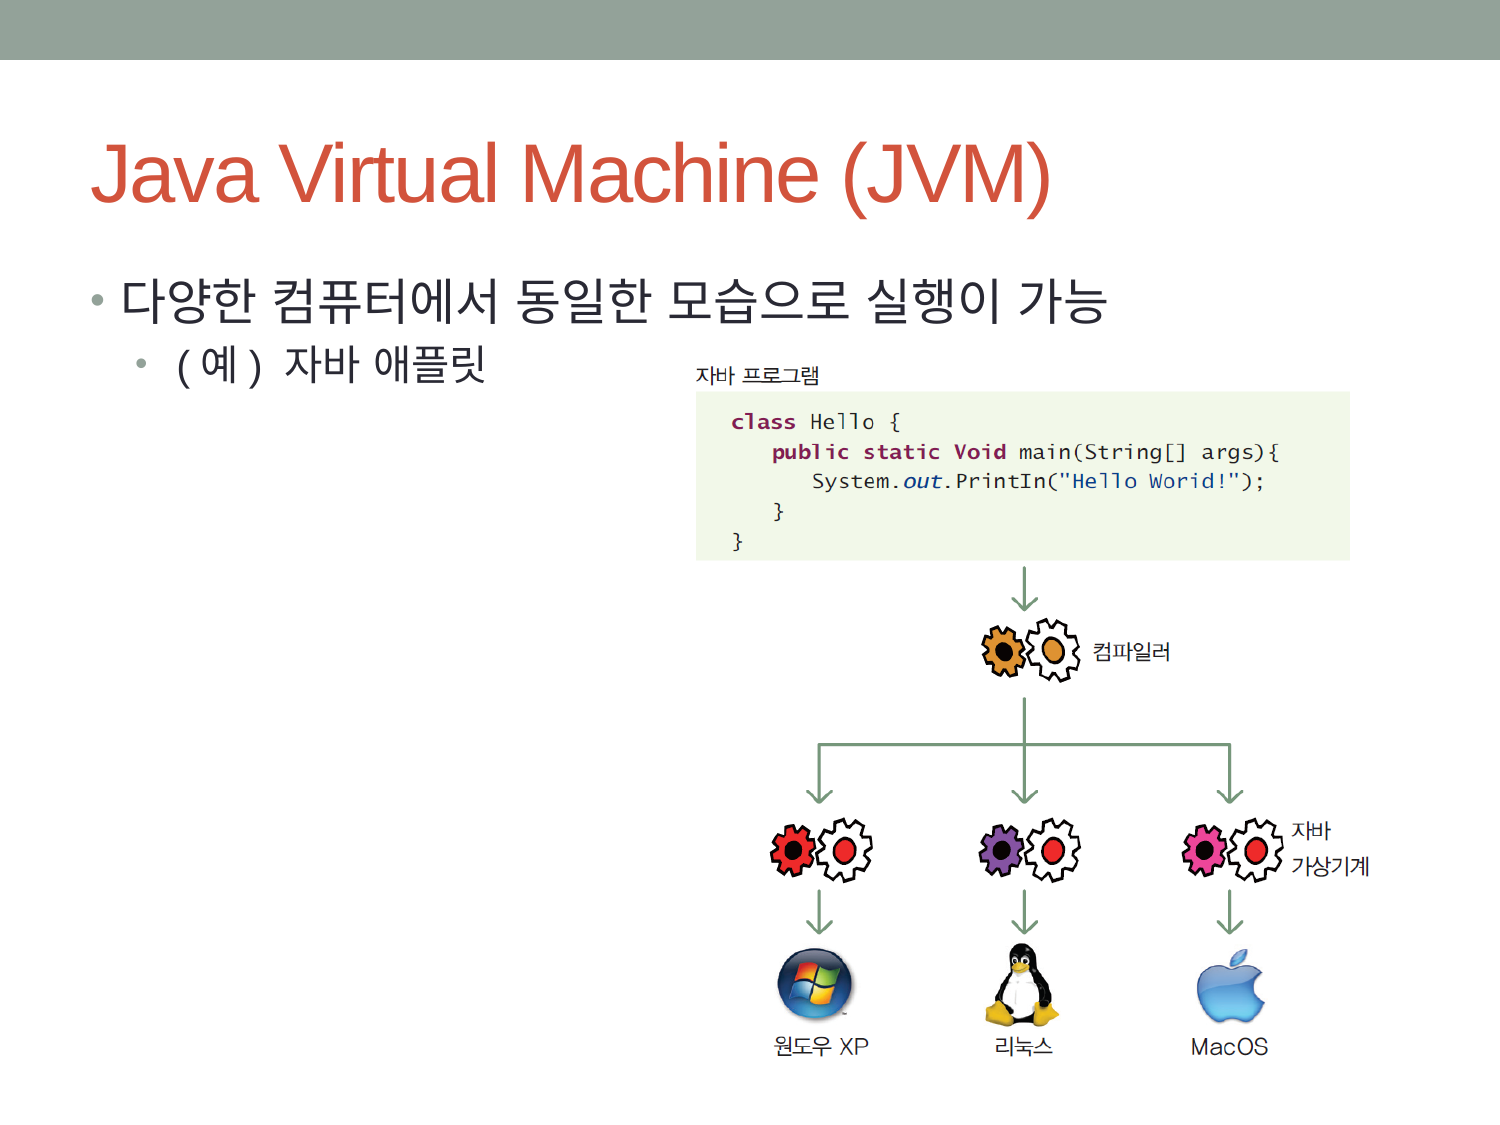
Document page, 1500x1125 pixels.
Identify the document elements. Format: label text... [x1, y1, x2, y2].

picture [666, 349, 1401, 1068]
list 다양한 컴퓨터에서 동일한 모습으로 실행이 가능 (예) 자바 애플릿 [75, 262, 1425, 1063]
title Java Virtual Machine (JVM) [75, 87, 1425, 250]
